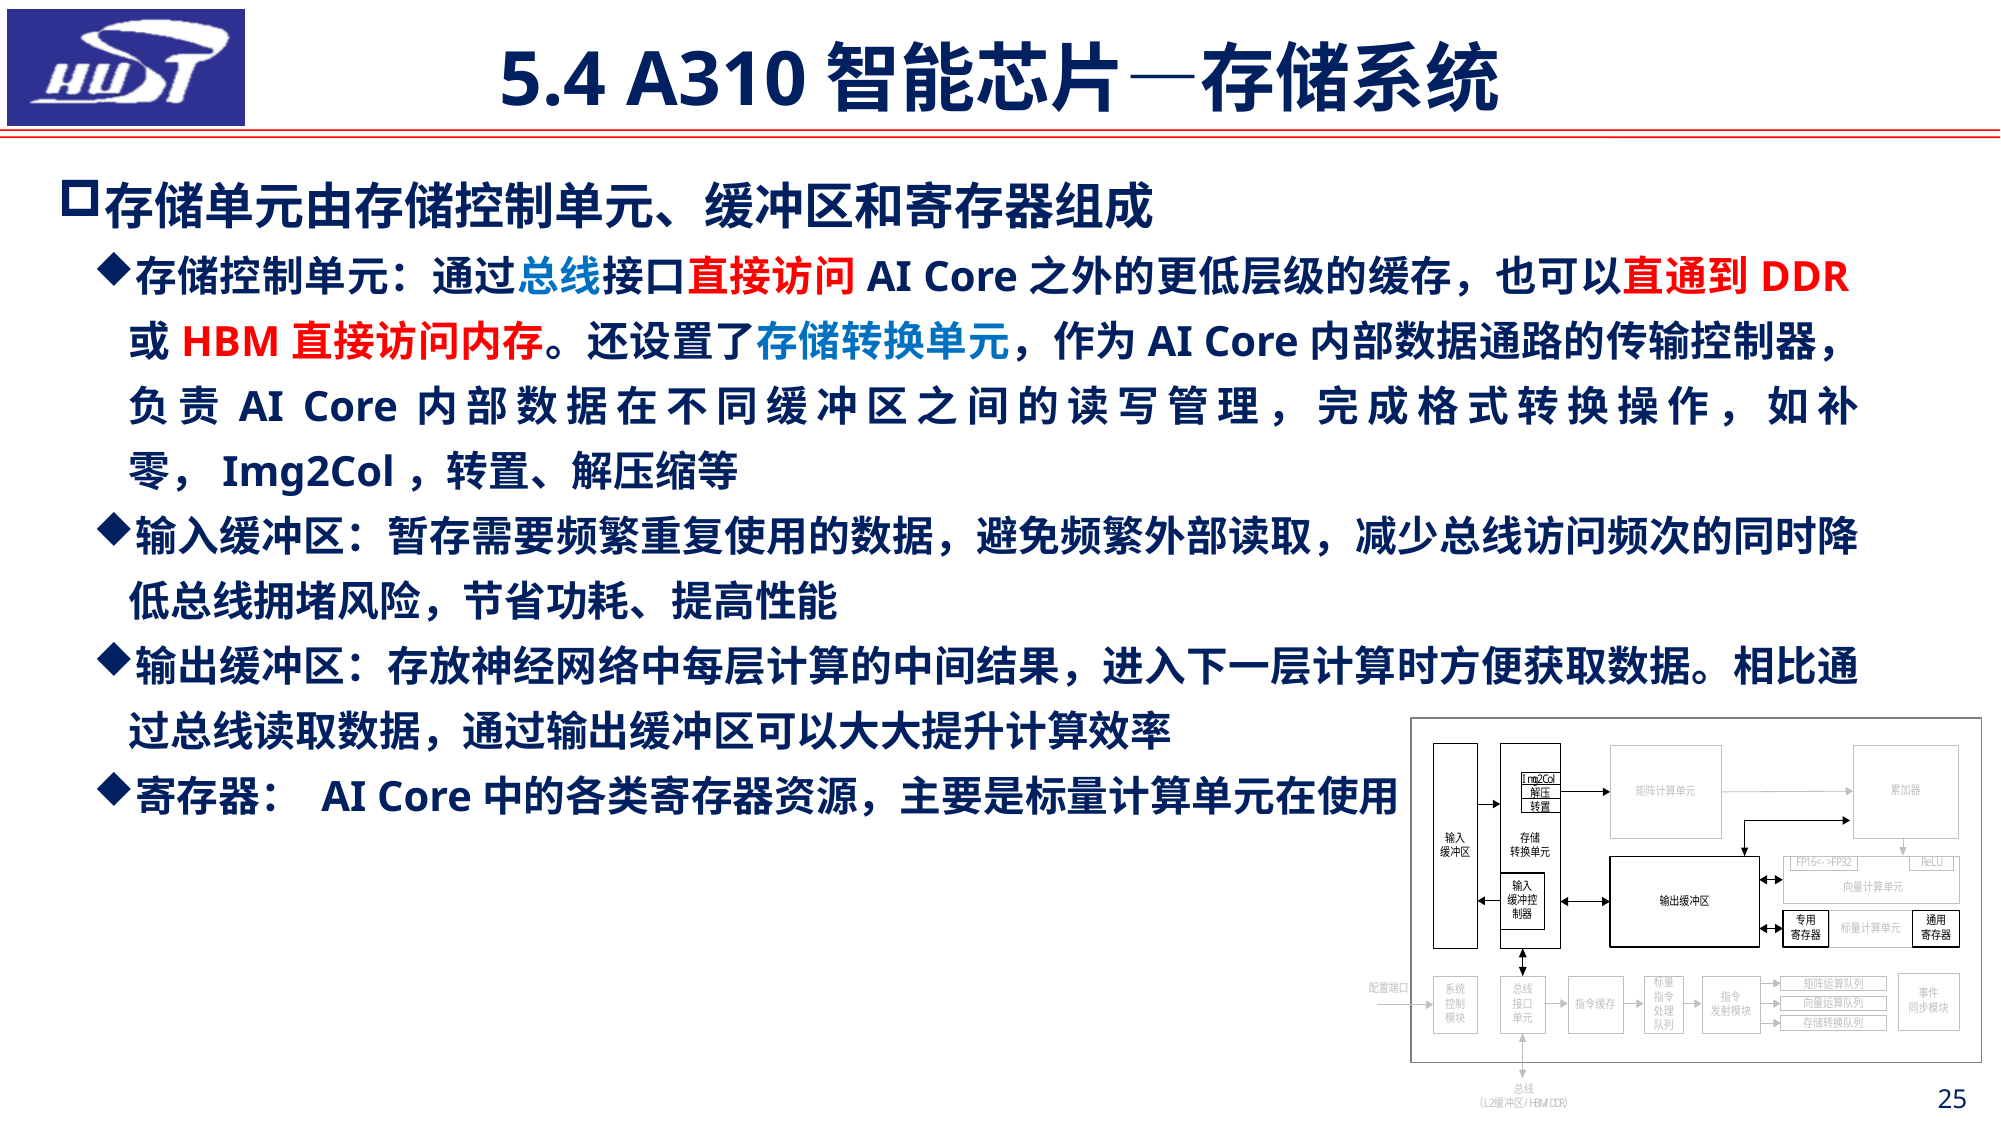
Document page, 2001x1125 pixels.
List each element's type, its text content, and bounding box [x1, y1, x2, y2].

text_box 存储单元由存储控制单元、缓冲区和寄存器组成 存储控制单元：通过总线接口直接访问AI Core之外的更低层级的缓存，也可以直通到DDR或HBM直接访问内存。还设置了存储转换单元，作为AI Core内部数据通路的传输控制器，负责AI Core内部数据在不同缓冲区之间的读写管理，完成格式转换操作，如补零，Img2Col，转置、解压缩等 输入缓冲区：暂存需要频繁重复使用的数据，避免频繁外部读取，减少总线访问频次的同时降低总线拥堵风险，节省功耗、提高性能 输出缓冲区：存放神经网络中每层计算的中间结果，进入下一层计算时方便获取数据。相比通过总线读取数据，通过输出缓冲区可以大大提升计算效率 寄存器： AI Core中的各类寄存器资源，主要是标量计算单元在使用 [43, 149, 1875, 827]
picture [7, 9, 245, 126]
title 5.4 A310智能芯片—存储系统 [340, 35, 1660, 116]
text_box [1356, 715, 1983, 1117]
